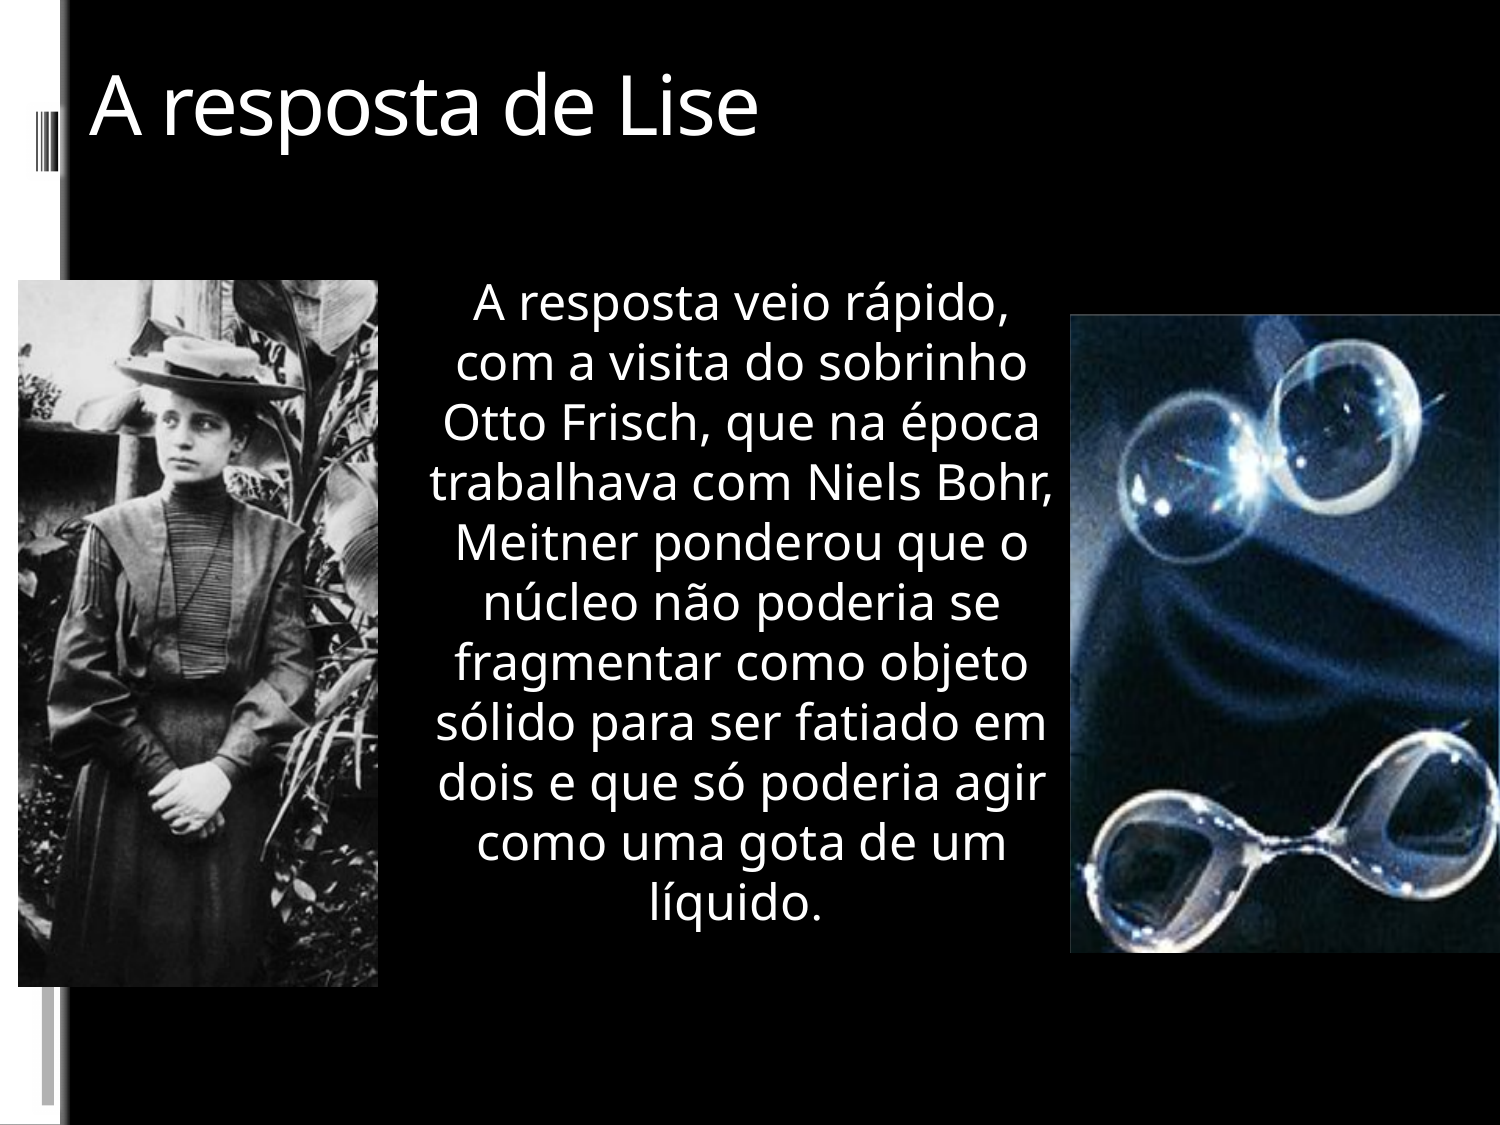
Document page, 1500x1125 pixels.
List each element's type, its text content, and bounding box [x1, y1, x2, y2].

picture [1071, 858, 1500, 953]
picture [1071, 316, 1500, 410]
list A resposta veio rápido, com a visita do sobrinho Otto Frisch, que na época trabalhava com Niels Bohr, Meitner ponderou que o núcleo não poderia se fragmentar como objeto sólido para ser fatiado em dois e que só poderia agir como uma gota de um líquido. [348, 262, 1070, 1036]
picture [964, 417, 1500, 850]
picture [18, 279, 379, 987]
title A resposta de Lise [75, 45, 1425, 233]
